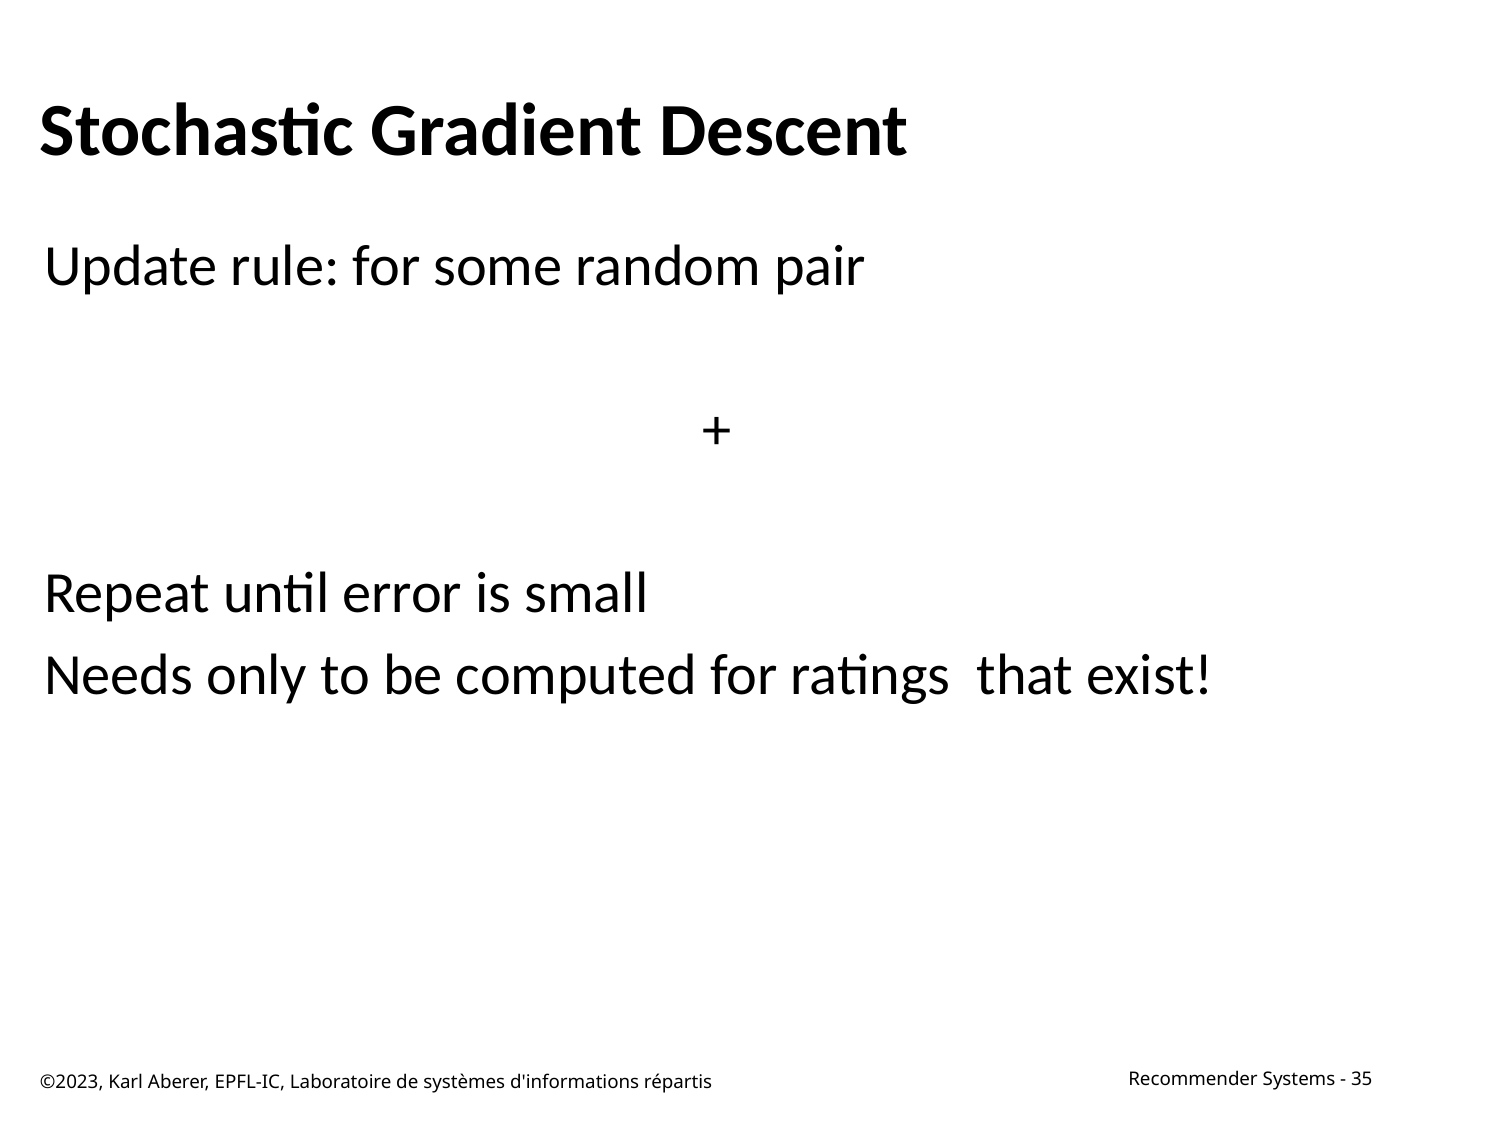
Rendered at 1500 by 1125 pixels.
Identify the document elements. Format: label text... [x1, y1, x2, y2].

footer ©2023, Karl Aberer, EPFL-IC, Laboratoire de systèmes d'informations répartis [24, 1062, 988, 1101]
title Stochastic Gradient Descent [24, 49, 1388, 201]
